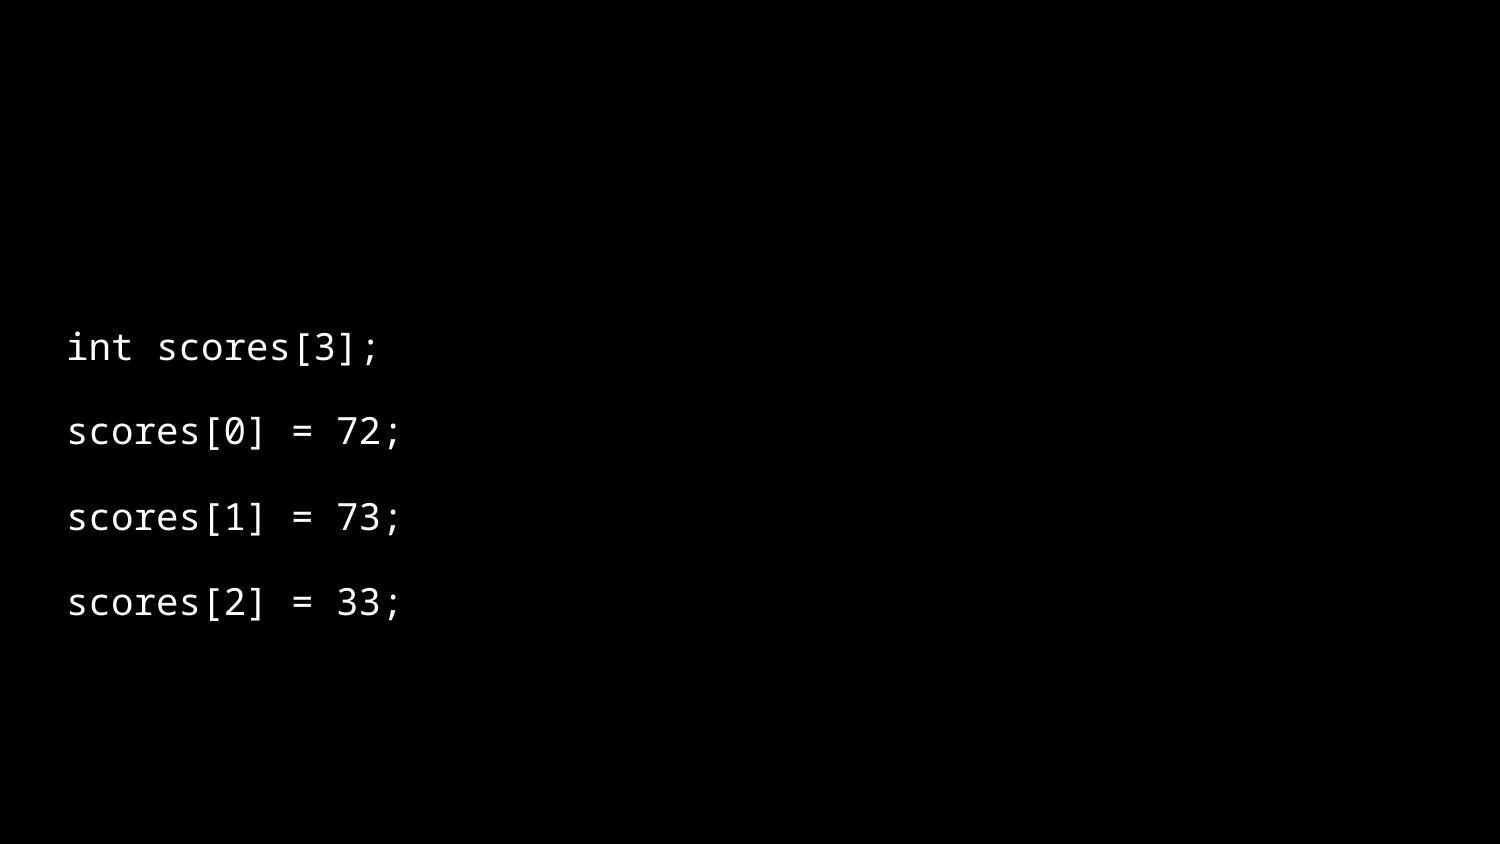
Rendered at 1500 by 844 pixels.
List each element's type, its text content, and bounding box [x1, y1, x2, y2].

list int scores[3]; scores[0] = 72; scores[1] = 73; scores[2] = 33; [51, 189, 1449, 750]
